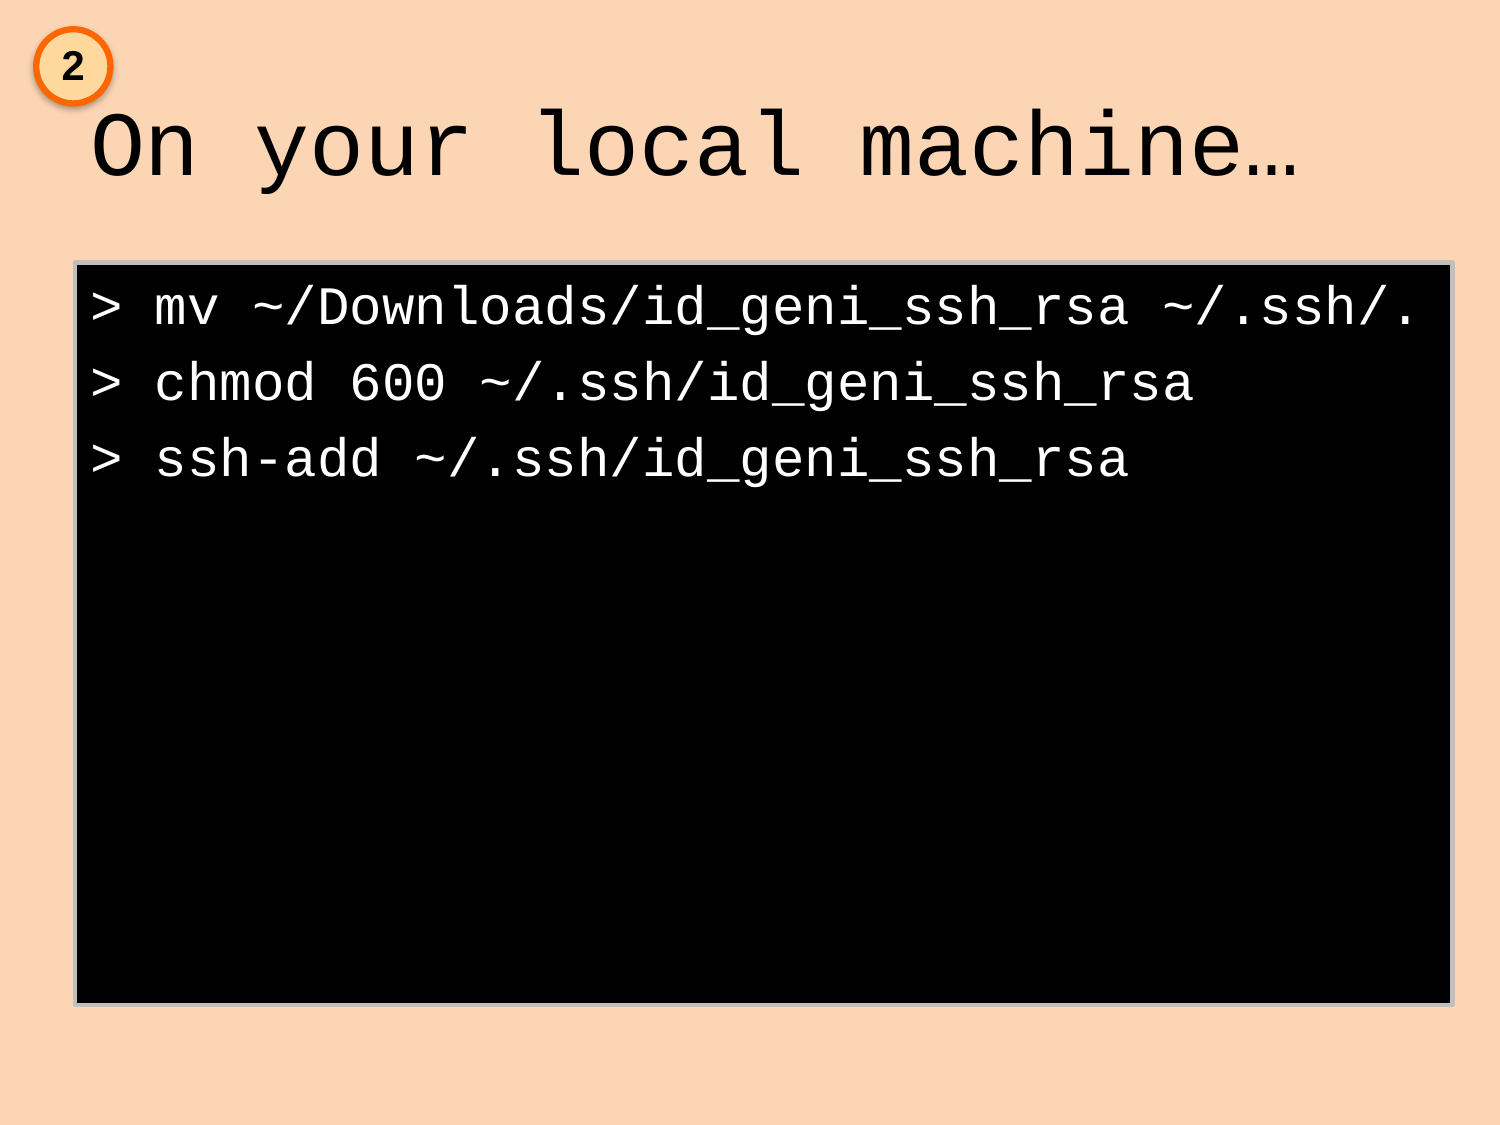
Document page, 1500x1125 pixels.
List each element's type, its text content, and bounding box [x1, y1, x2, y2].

title On your local machine… [75, 45, 1425, 233]
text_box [35, 28, 111, 104]
list > mv ~/Downloads/id_geni_ssh_rsa ~/.ssh/. > chmod 600 ~/.ssh/id_geni_ssh_rsa > ssh-add ~/.ssh/id_geni_ssh_rsa [75, 262, 1453, 1005]
